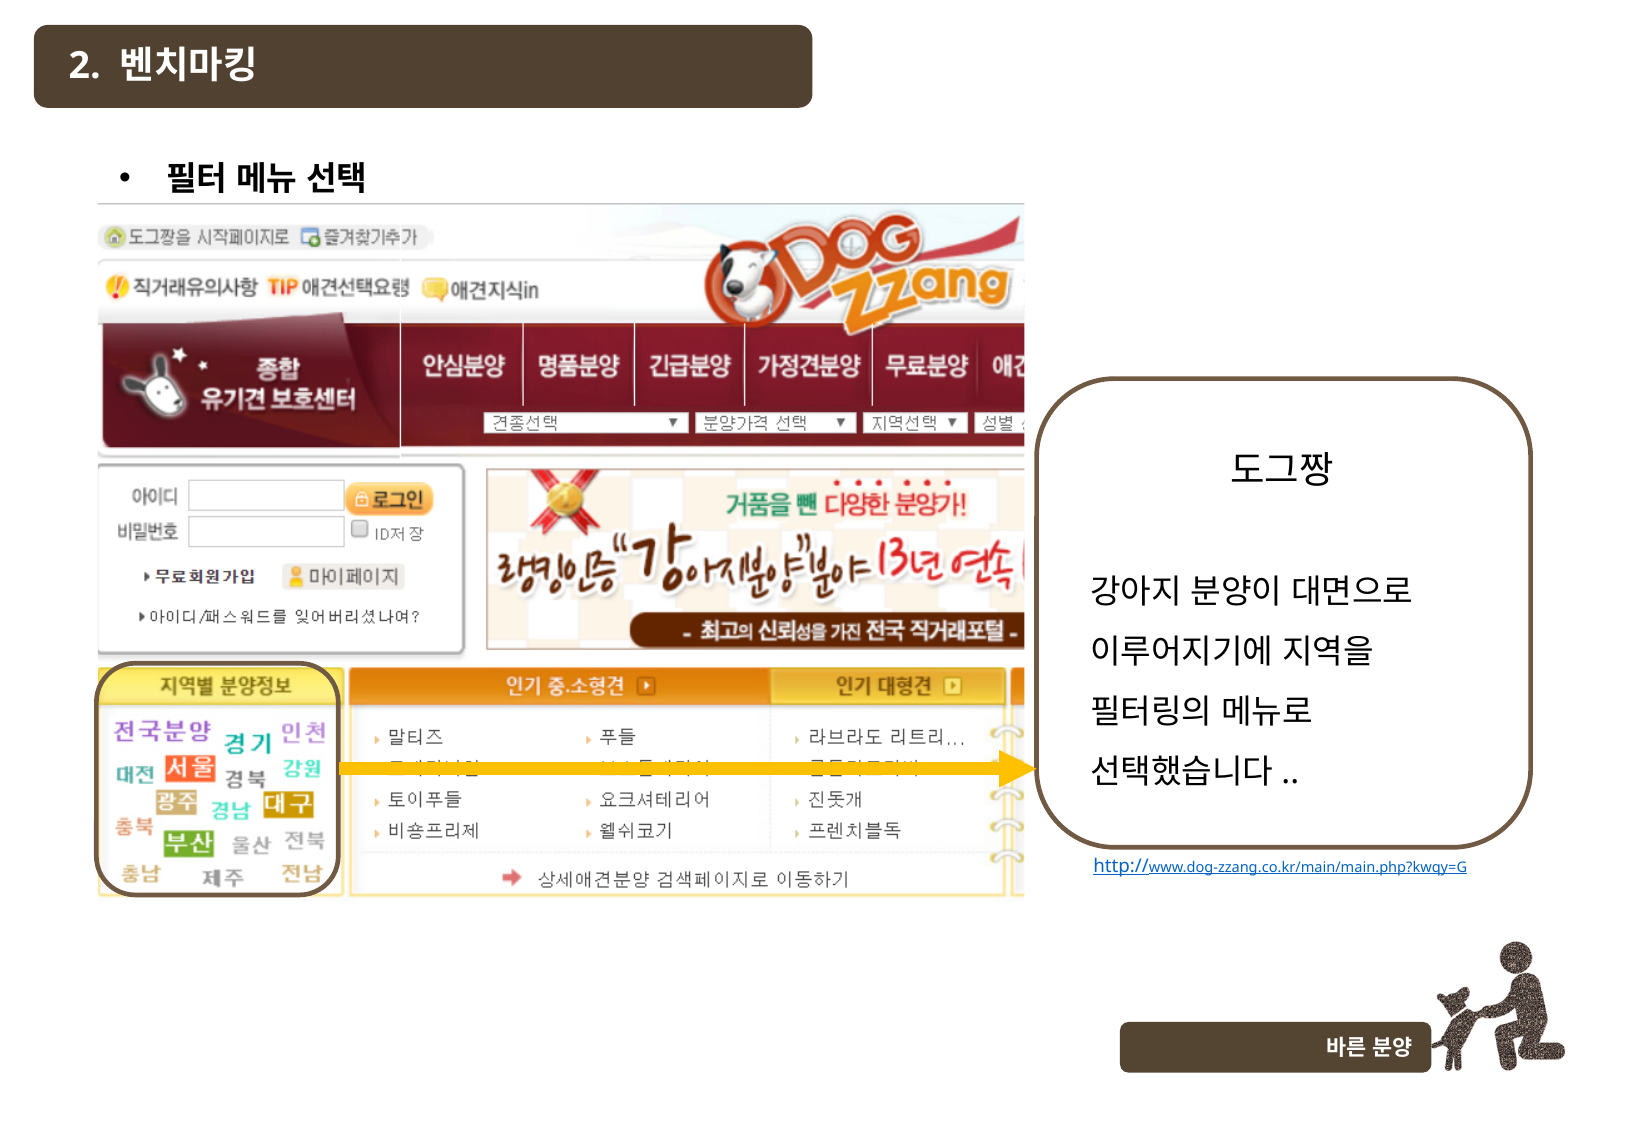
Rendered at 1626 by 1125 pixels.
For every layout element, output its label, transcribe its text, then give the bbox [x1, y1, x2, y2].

text_box [1036, 378, 1532, 838]
text_box http://www.dog-zzang.co.kr/main/main.php?kwqy=G [1078, 833, 1570, 887]
text_box [33, 24, 814, 109]
text_box 2. 벤치마킹 [53, 33, 273, 94]
text_box 필터 메뉴 선택 [104, 149, 383, 202]
text_box 도그짱 강아지 분양이 대면으로 이루어지기에 지역을 필터링의 메뉴로 선택했습니다.. [1075, 415, 1489, 910]
picture [97, 202, 1025, 909]
